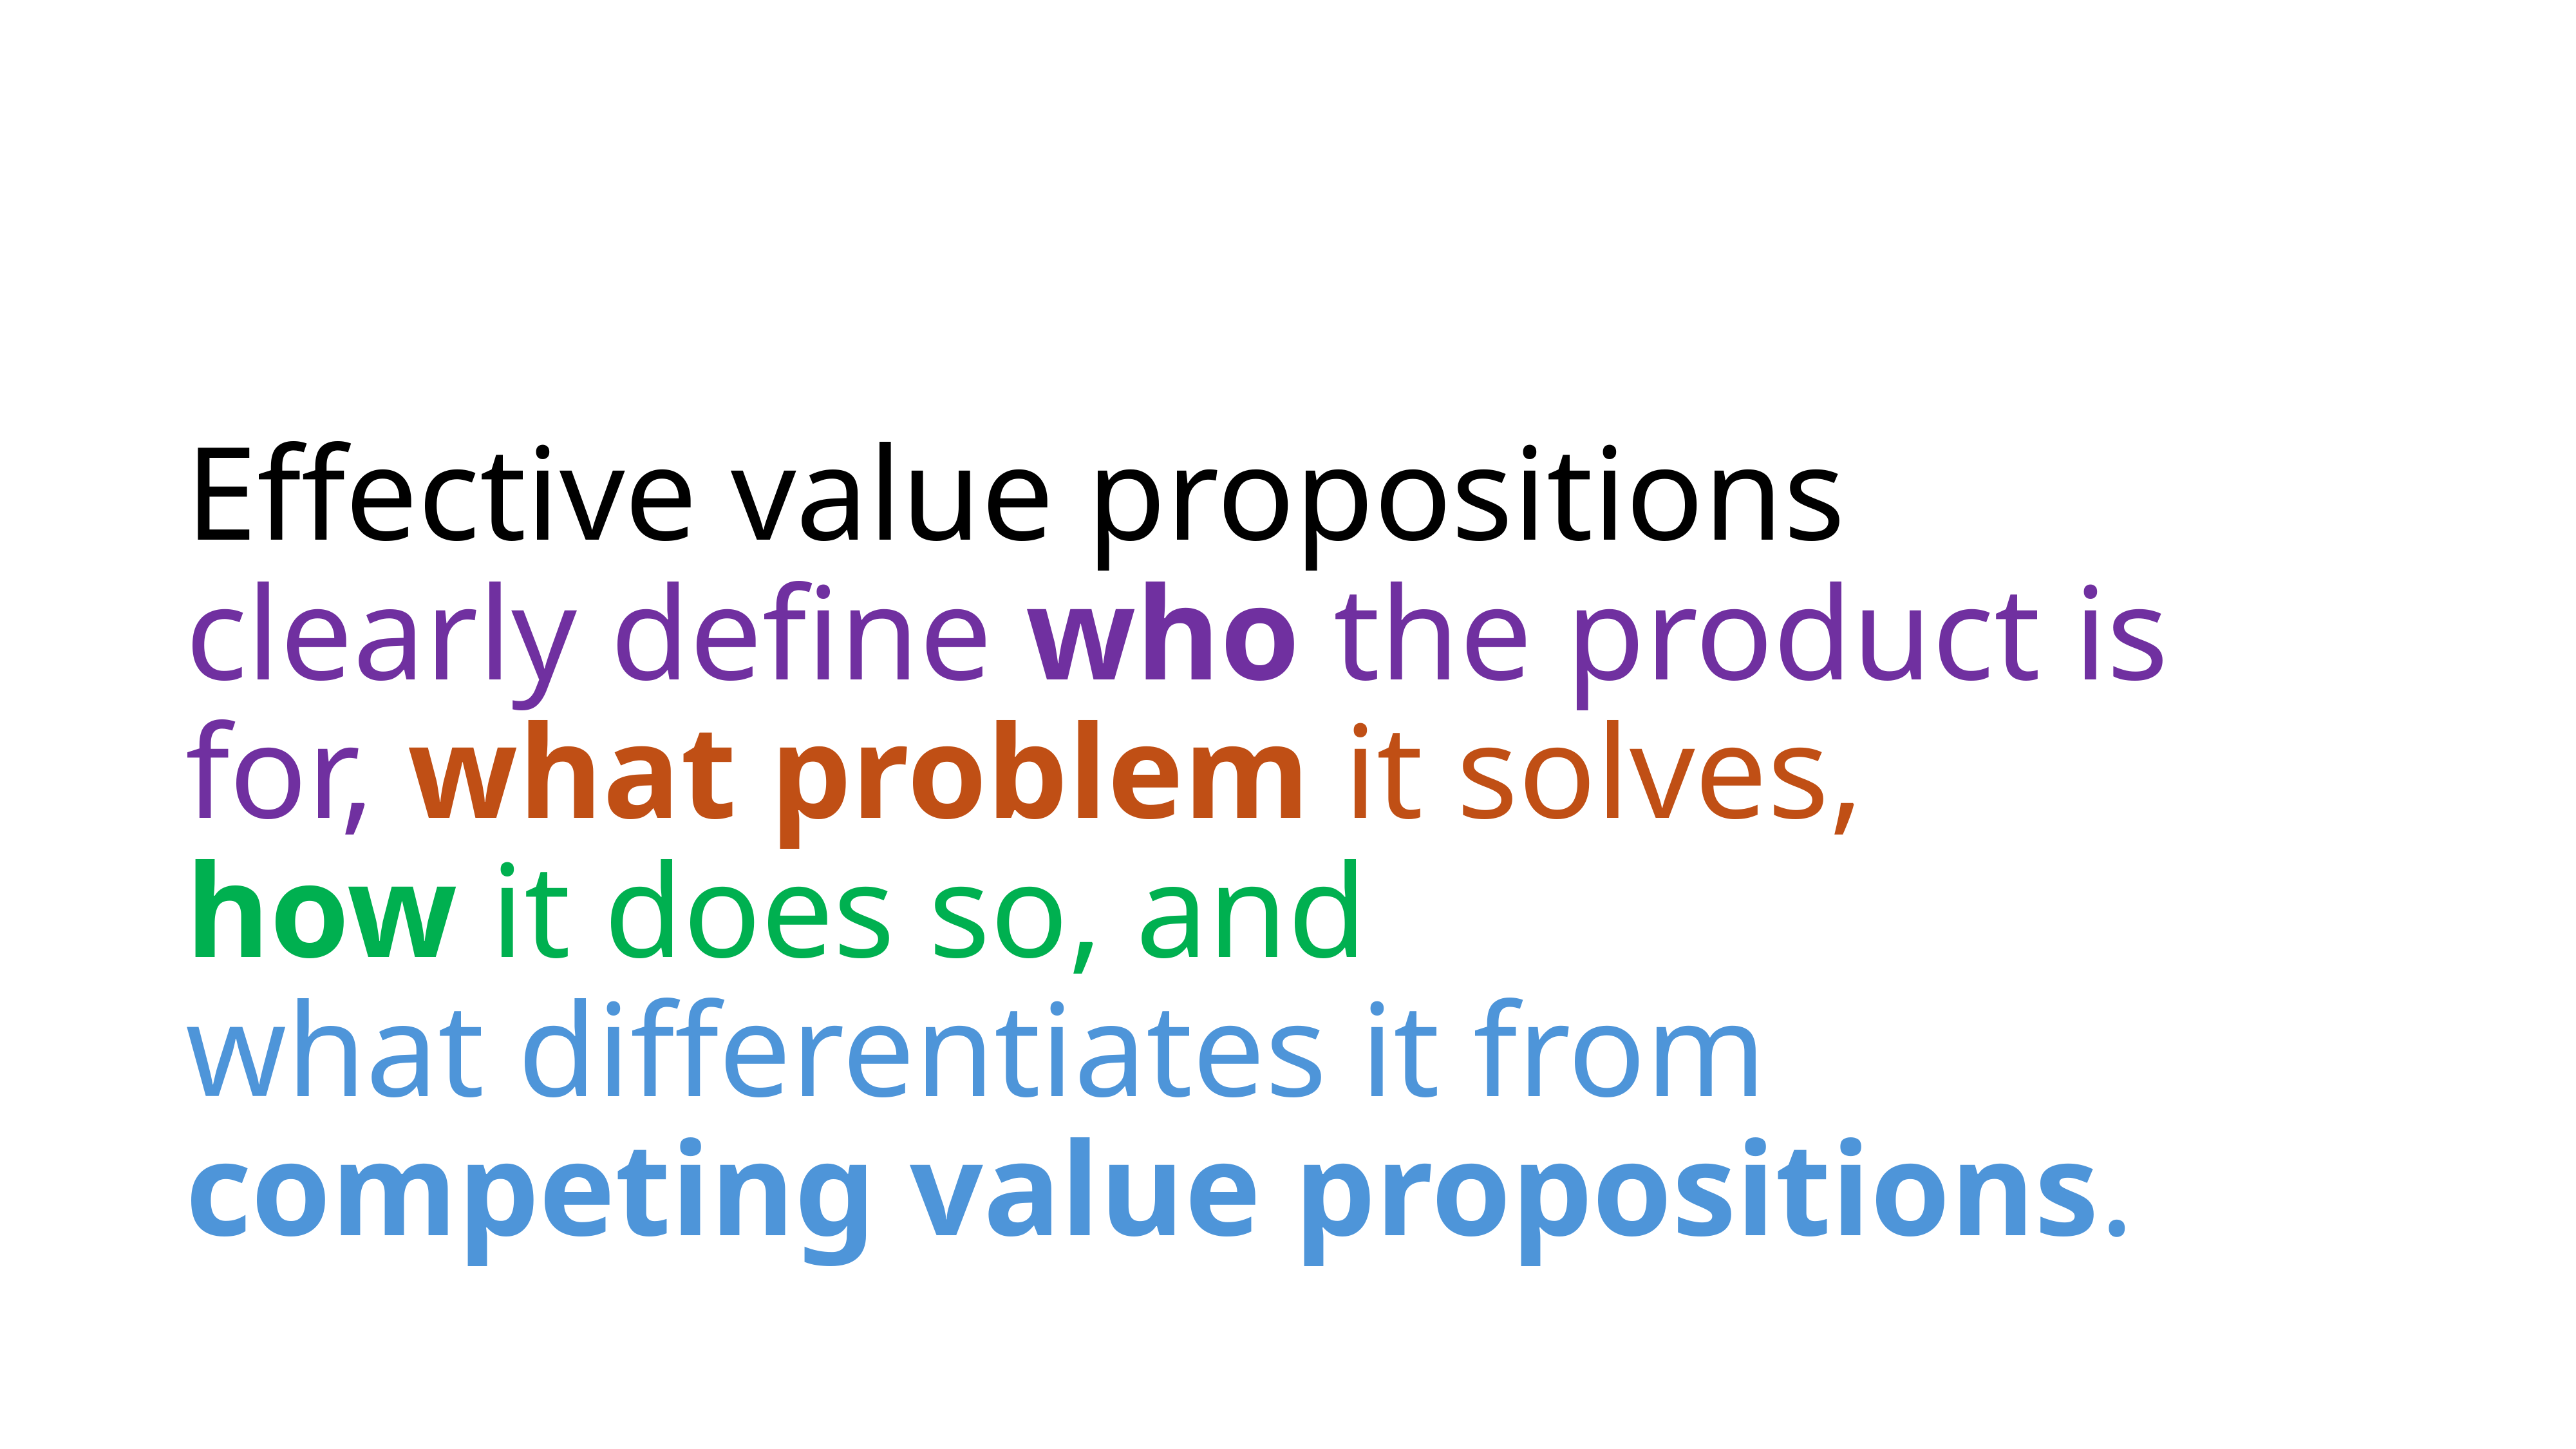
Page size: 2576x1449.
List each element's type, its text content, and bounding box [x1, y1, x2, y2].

title Effective value propositions clearly define who the product is for, what problem it solves, how it does so, and what differentiates it from competing value propositions. [176, 228, 2398, 1269]
